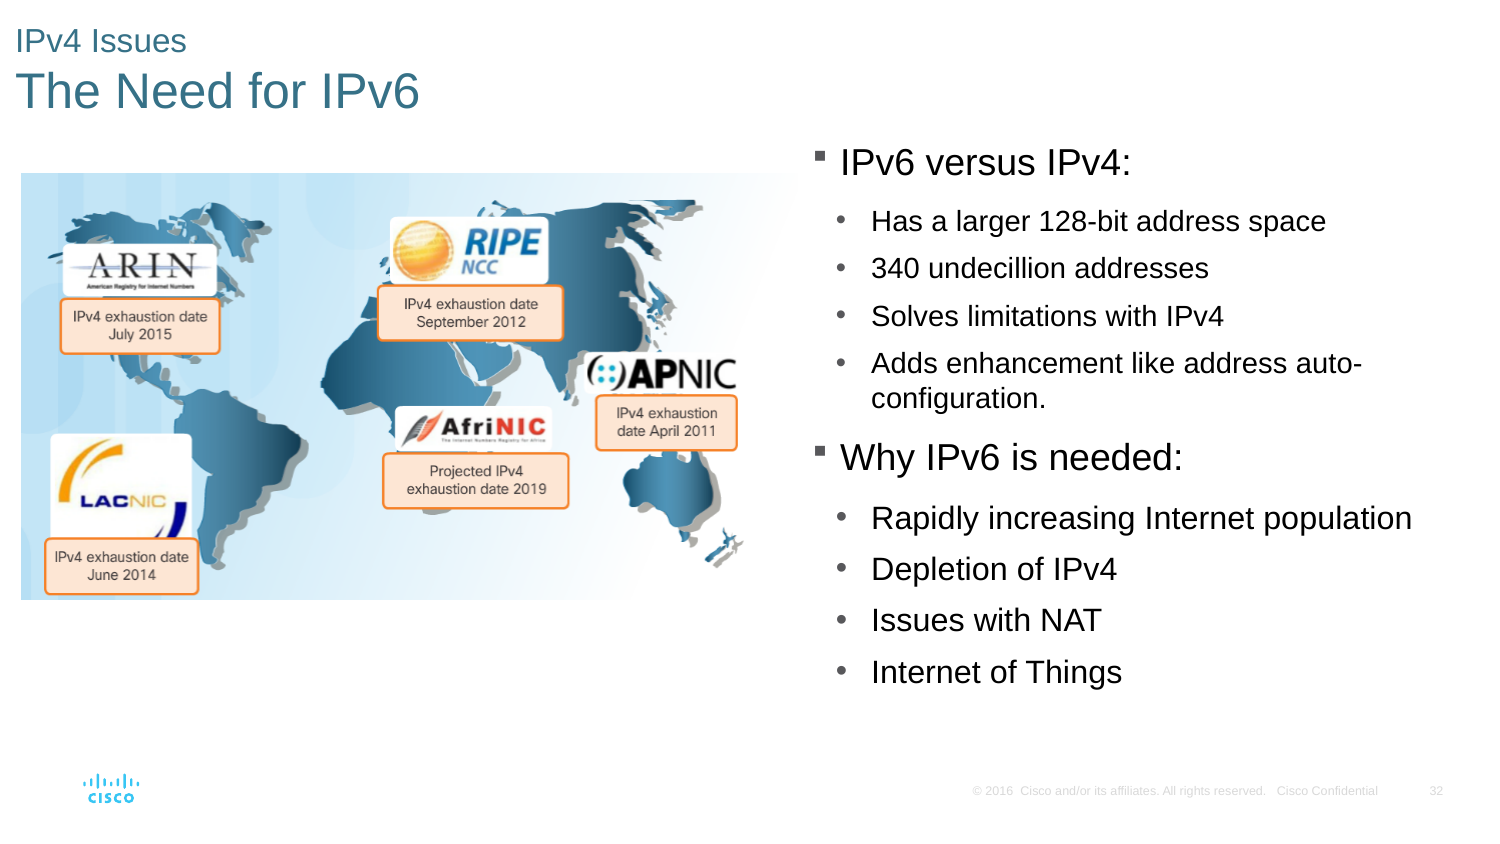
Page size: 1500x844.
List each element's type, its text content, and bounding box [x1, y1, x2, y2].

title IPv4 Issues The Need for IPv6 [0, 6, 1500, 131]
list IPv6 versus IPv4: Has a larger 128-bit address space 340 undecillion addresses Solves limitations with IPv4 Adds enhancement like address auto-configuration. Why IPv6 is needed: Rapidly increasing Internet population Depletion of IPv4 Issues with NAT Internet of Things [797, 131, 1440, 789]
picture [21, 173, 798, 601]
